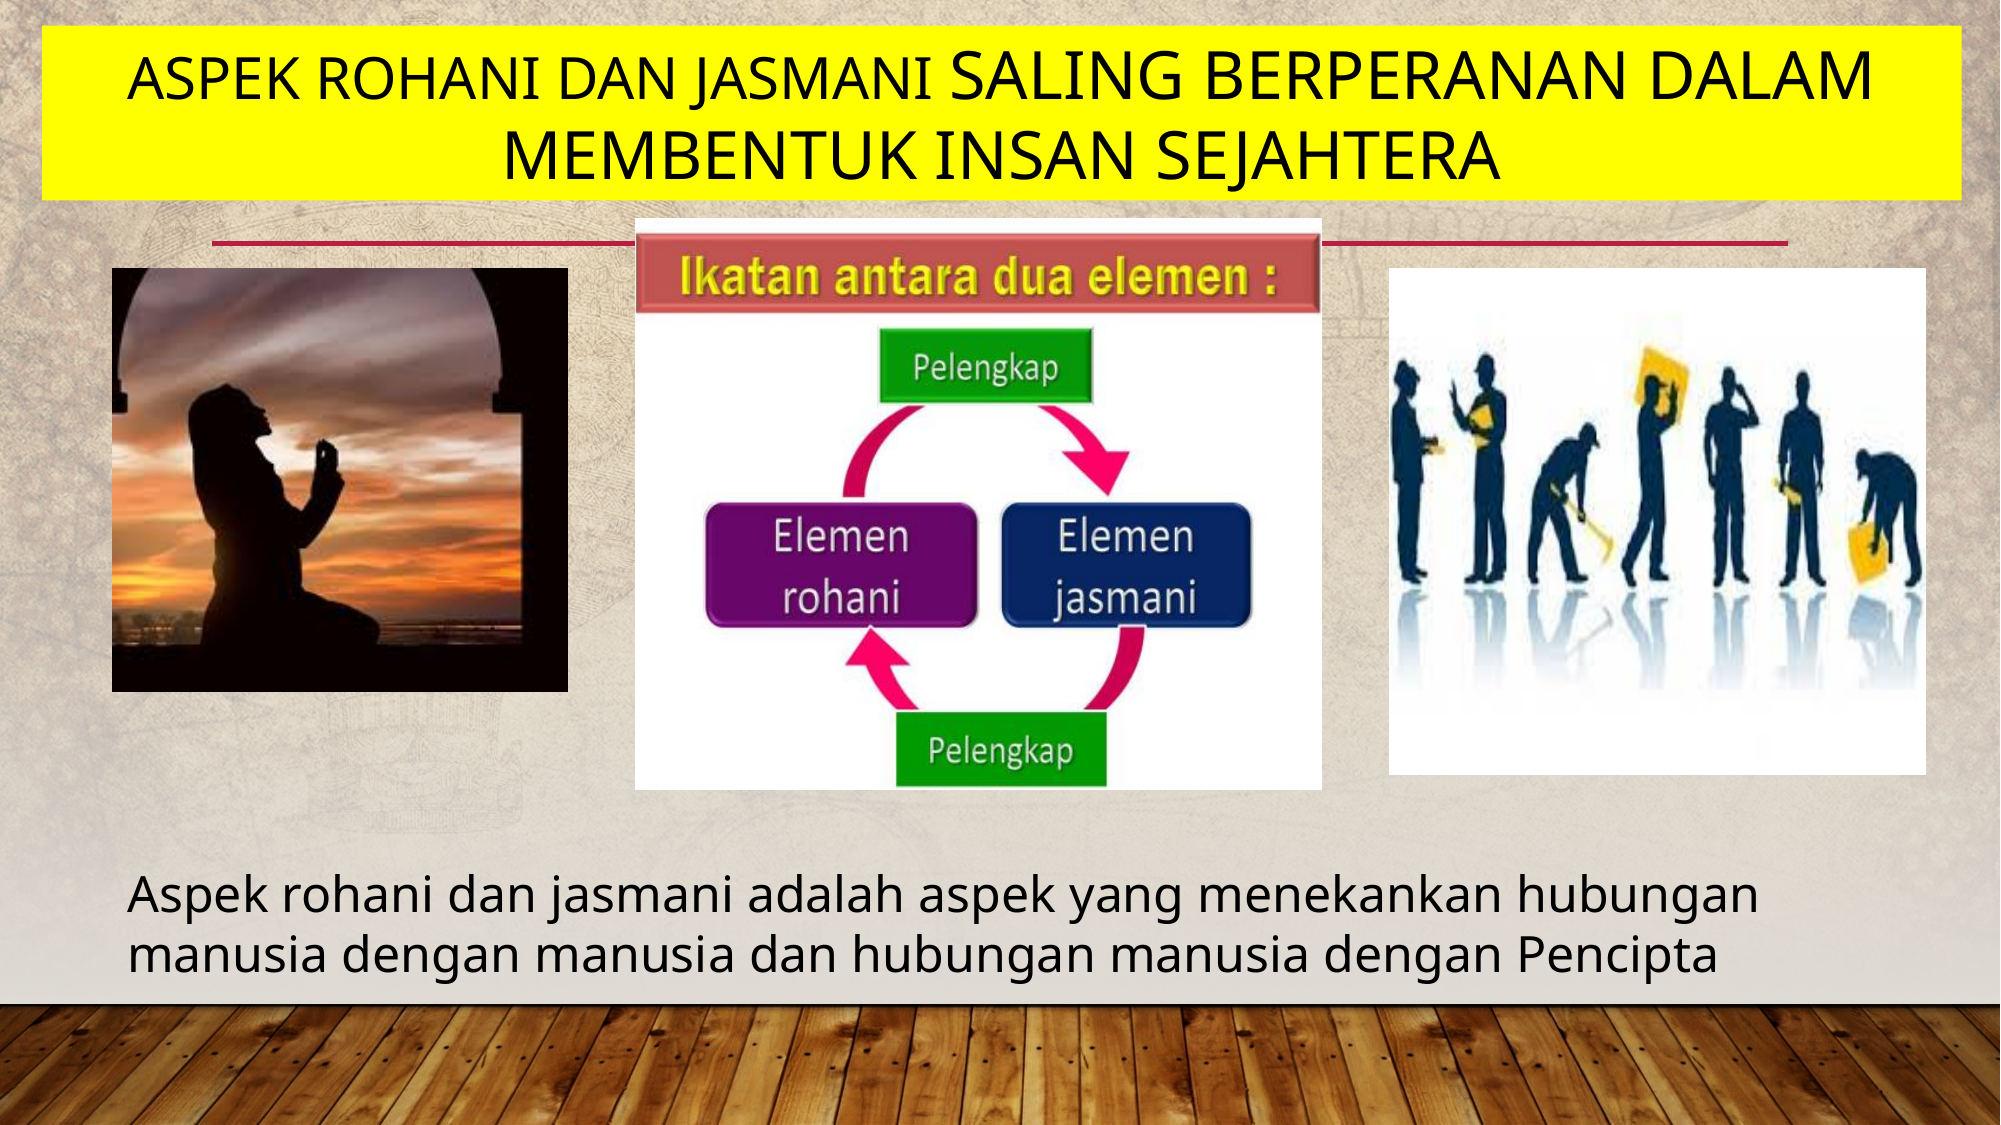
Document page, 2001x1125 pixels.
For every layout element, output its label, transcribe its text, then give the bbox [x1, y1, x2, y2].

picture [111, 267, 568, 692]
text_box Aspek rohani dan jasmani adalah aspek yang menekankan hubungan manusia dengan manusia dan hubungan manusia dengan Pencipta [112, 855, 1926, 990]
picture [0, 1004, 2000, 1125]
picture [635, 218, 1322, 790]
picture [1389, 267, 1926, 775]
text_box ASPEK ROHANI DAN JASMANI SALING BERPERANAN DALAM MEMBENTUK INSAN SEJAHTERA [42, 25, 1962, 201]
